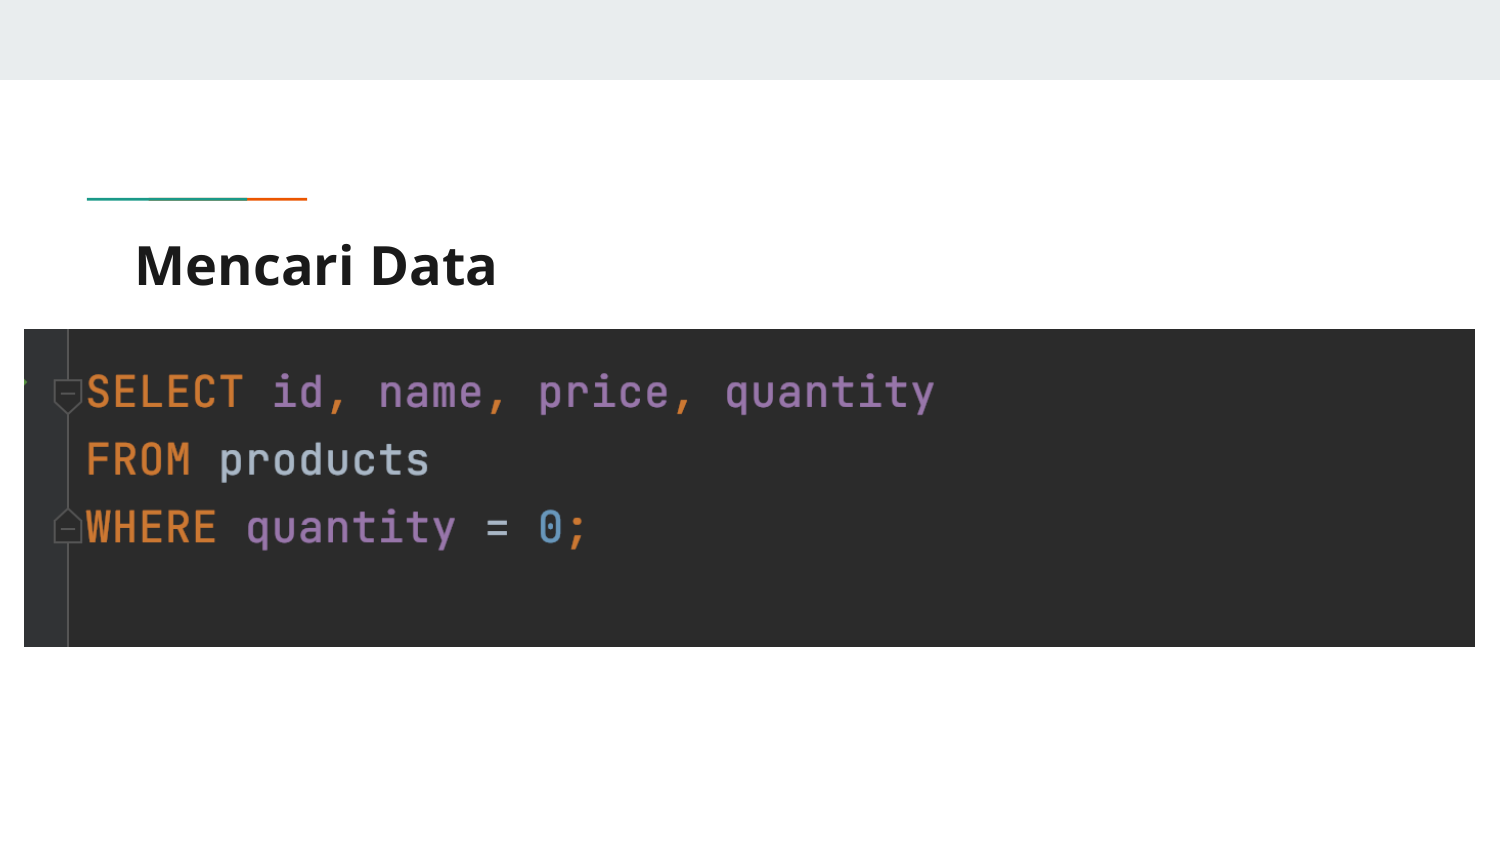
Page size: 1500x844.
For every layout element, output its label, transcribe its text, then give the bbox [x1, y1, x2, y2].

picture [24, 328, 1476, 647]
title Mencari Data [119, 216, 1381, 305]
